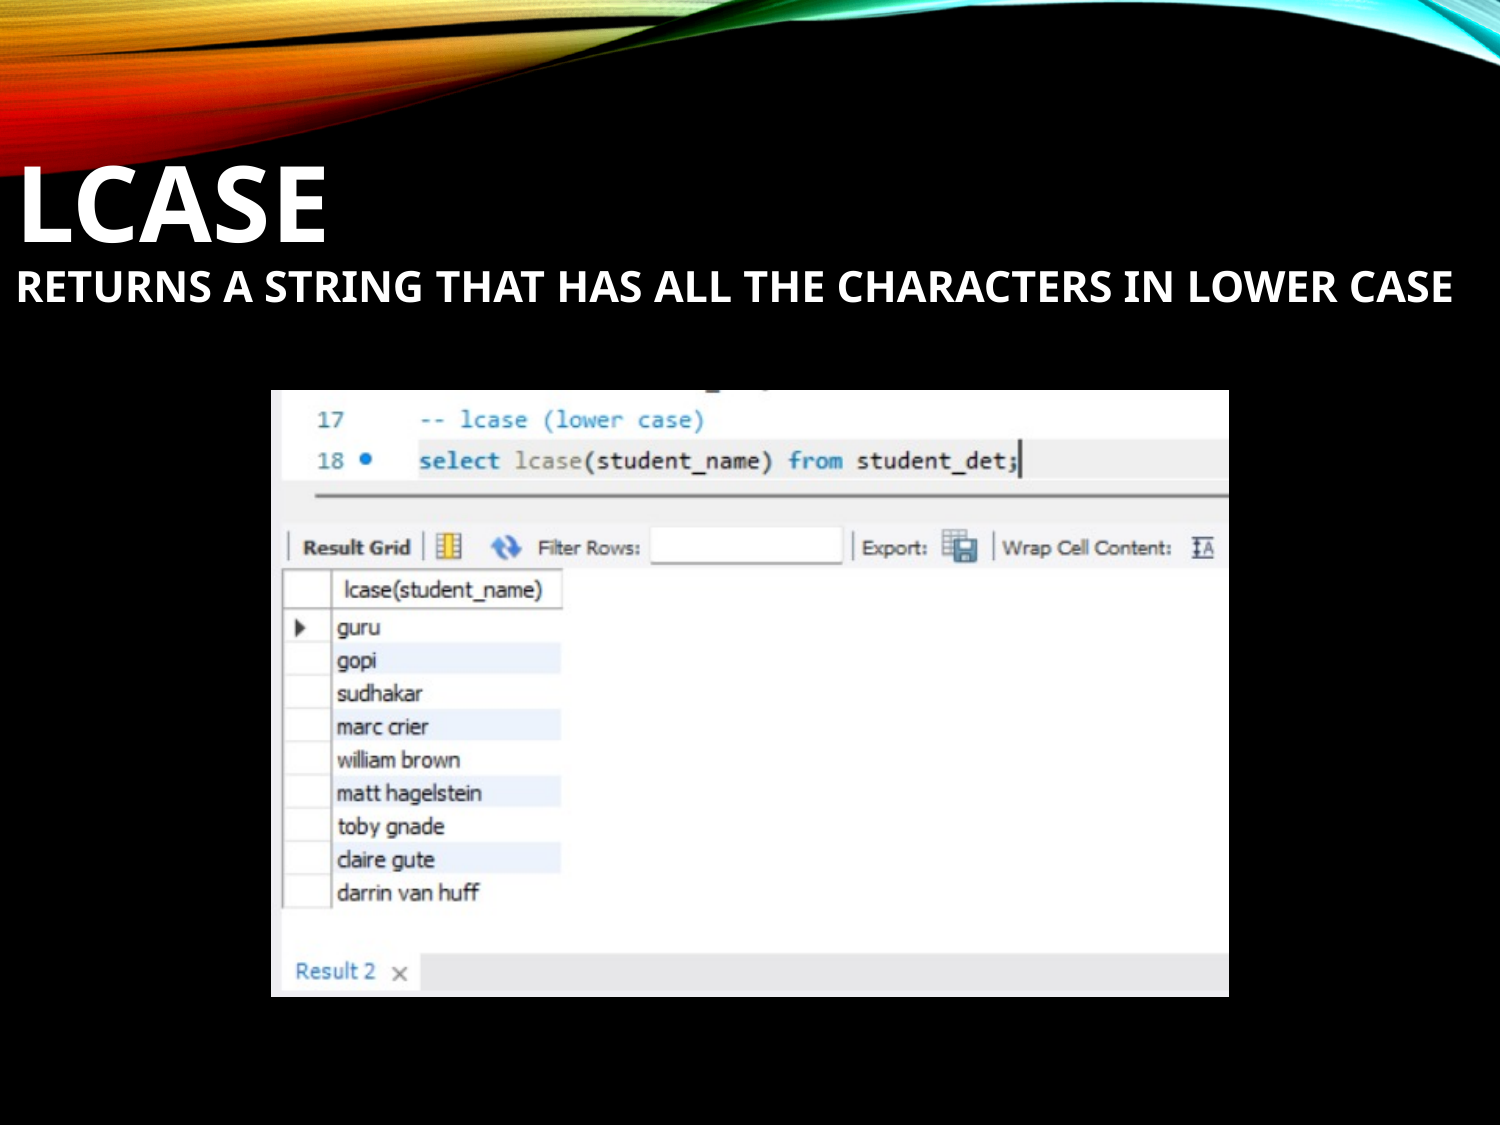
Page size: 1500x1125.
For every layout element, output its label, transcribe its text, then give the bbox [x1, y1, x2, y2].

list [270, 390, 1230, 998]
picture [0, 0, 1500, 125]
title LCASE Returns a string that has all the characters in lower case [0, 125, 1500, 338]
